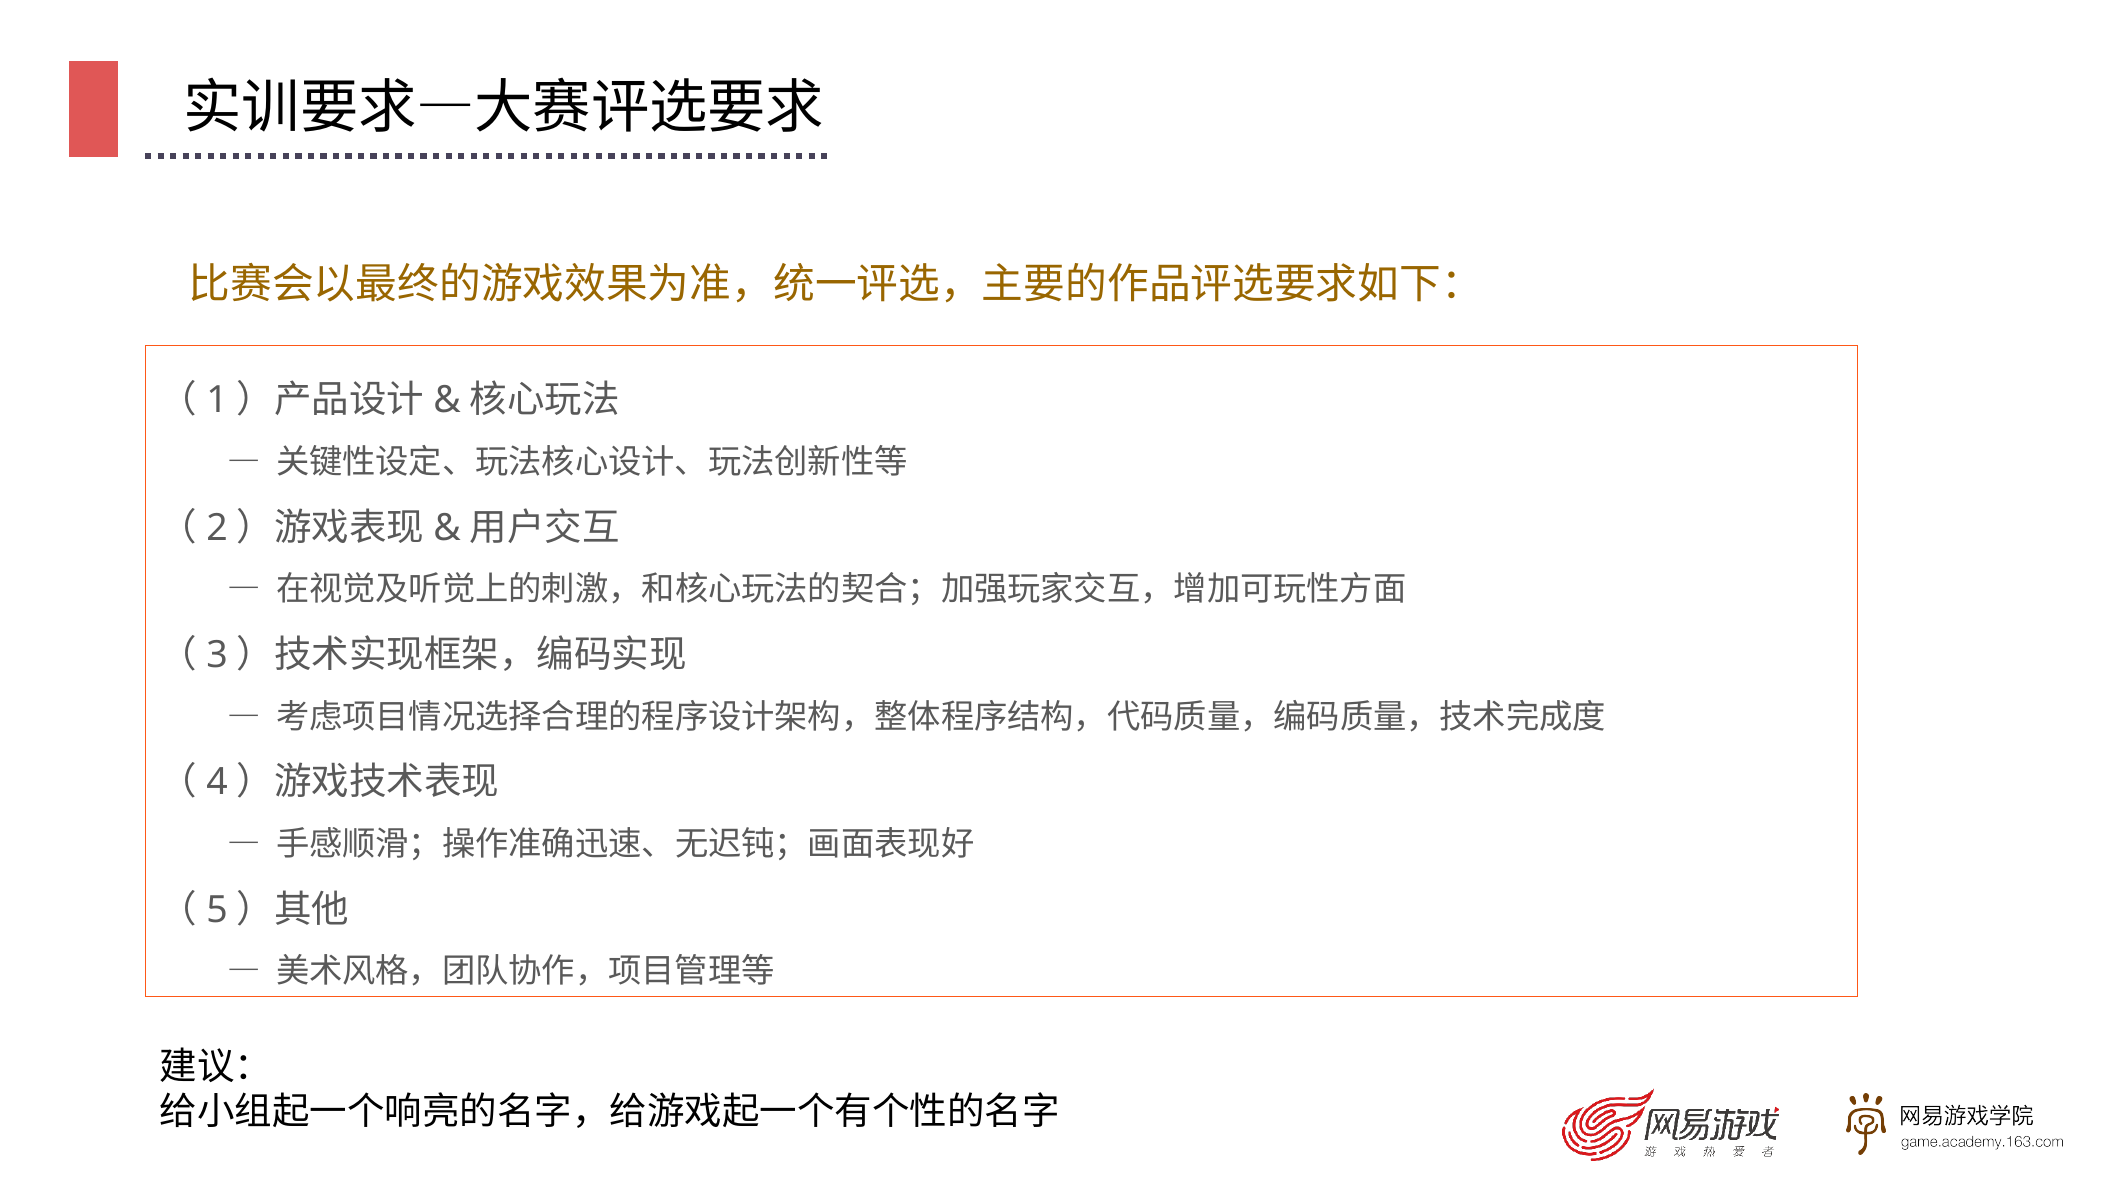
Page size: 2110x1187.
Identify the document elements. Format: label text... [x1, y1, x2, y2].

picture [1846, 1093, 2063, 1155]
text_box （1）产品设计&核心玩法 — 关键性设定、玩法核心设计、玩法创新性等 （2）游戏表现&用户交互 — 在视觉及听觉上的刺激，和核心玩法的契合；加强玩家交互，增加可玩性方面 （3）技术实现框架，编码实现 — 考虑项目情况选择合理的程序设计架构，整体程序结构，代码质量，编码质量，技术完成度 （4）游戏技术表现 — 手感顺滑；操作准确迅速、无迟钝；画面表现好 （5）其他 — 美术风格，团队协作，项目管理等 [145, 345, 1858, 997]
text_box 建议： 给小组起一个响亮的名字，给游戏起一个有个性的名字 [145, 1034, 1325, 1140]
text_box 实训要求—大赛评选要求 [168, 61, 878, 147]
text_box 比赛会以最终的游戏效果为准，统一评选，主要的作品评选要求如下： [173, 224, 1498, 315]
picture [1562, 1088, 1779, 1161]
